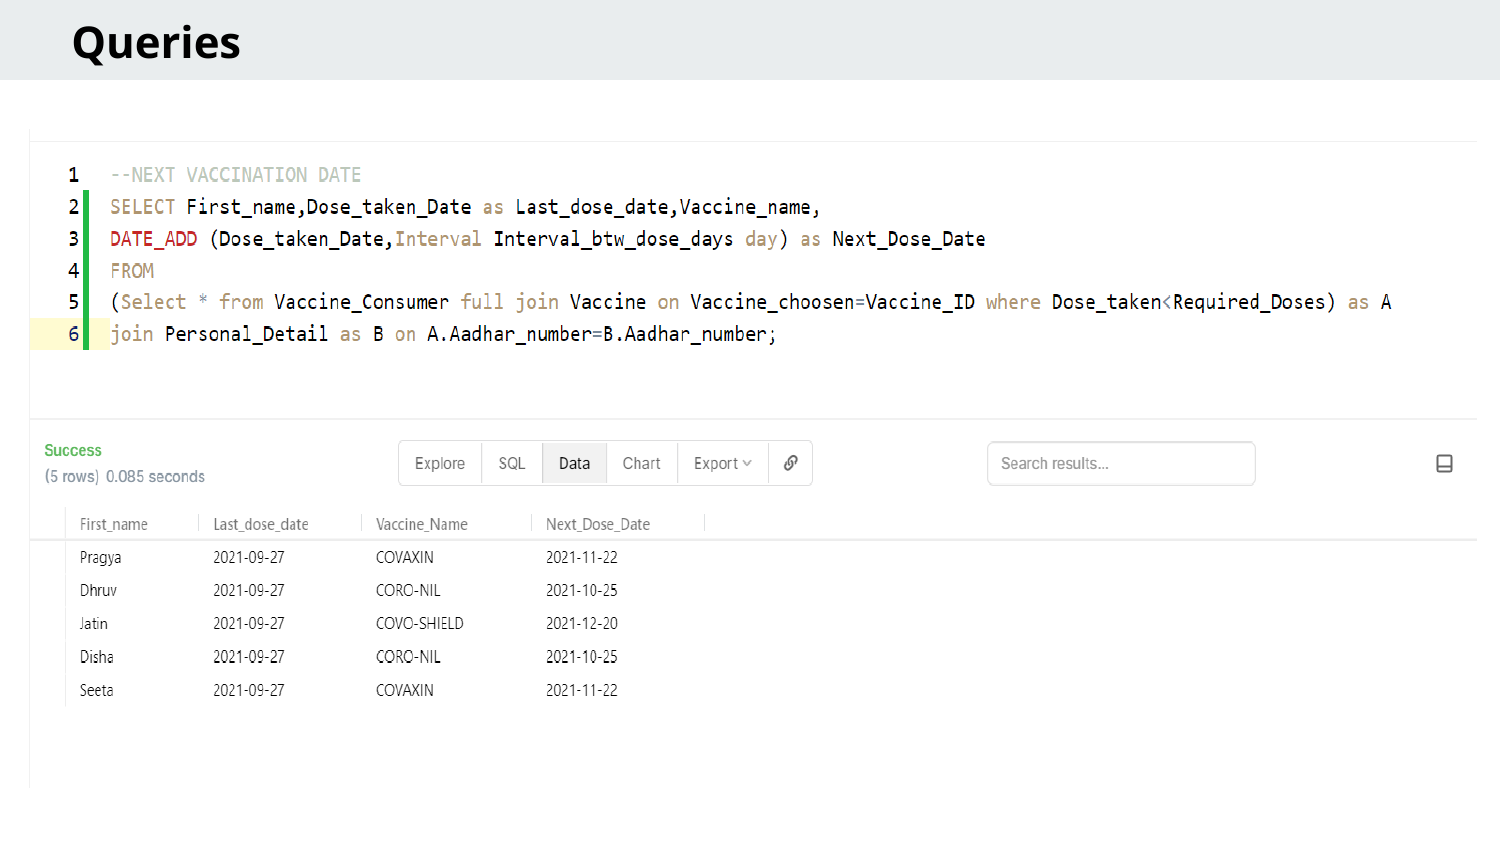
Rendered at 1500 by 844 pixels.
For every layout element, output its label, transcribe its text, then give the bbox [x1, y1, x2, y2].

picture [23, 129, 1478, 789]
text_box Queries [56, 0, 919, 83]
